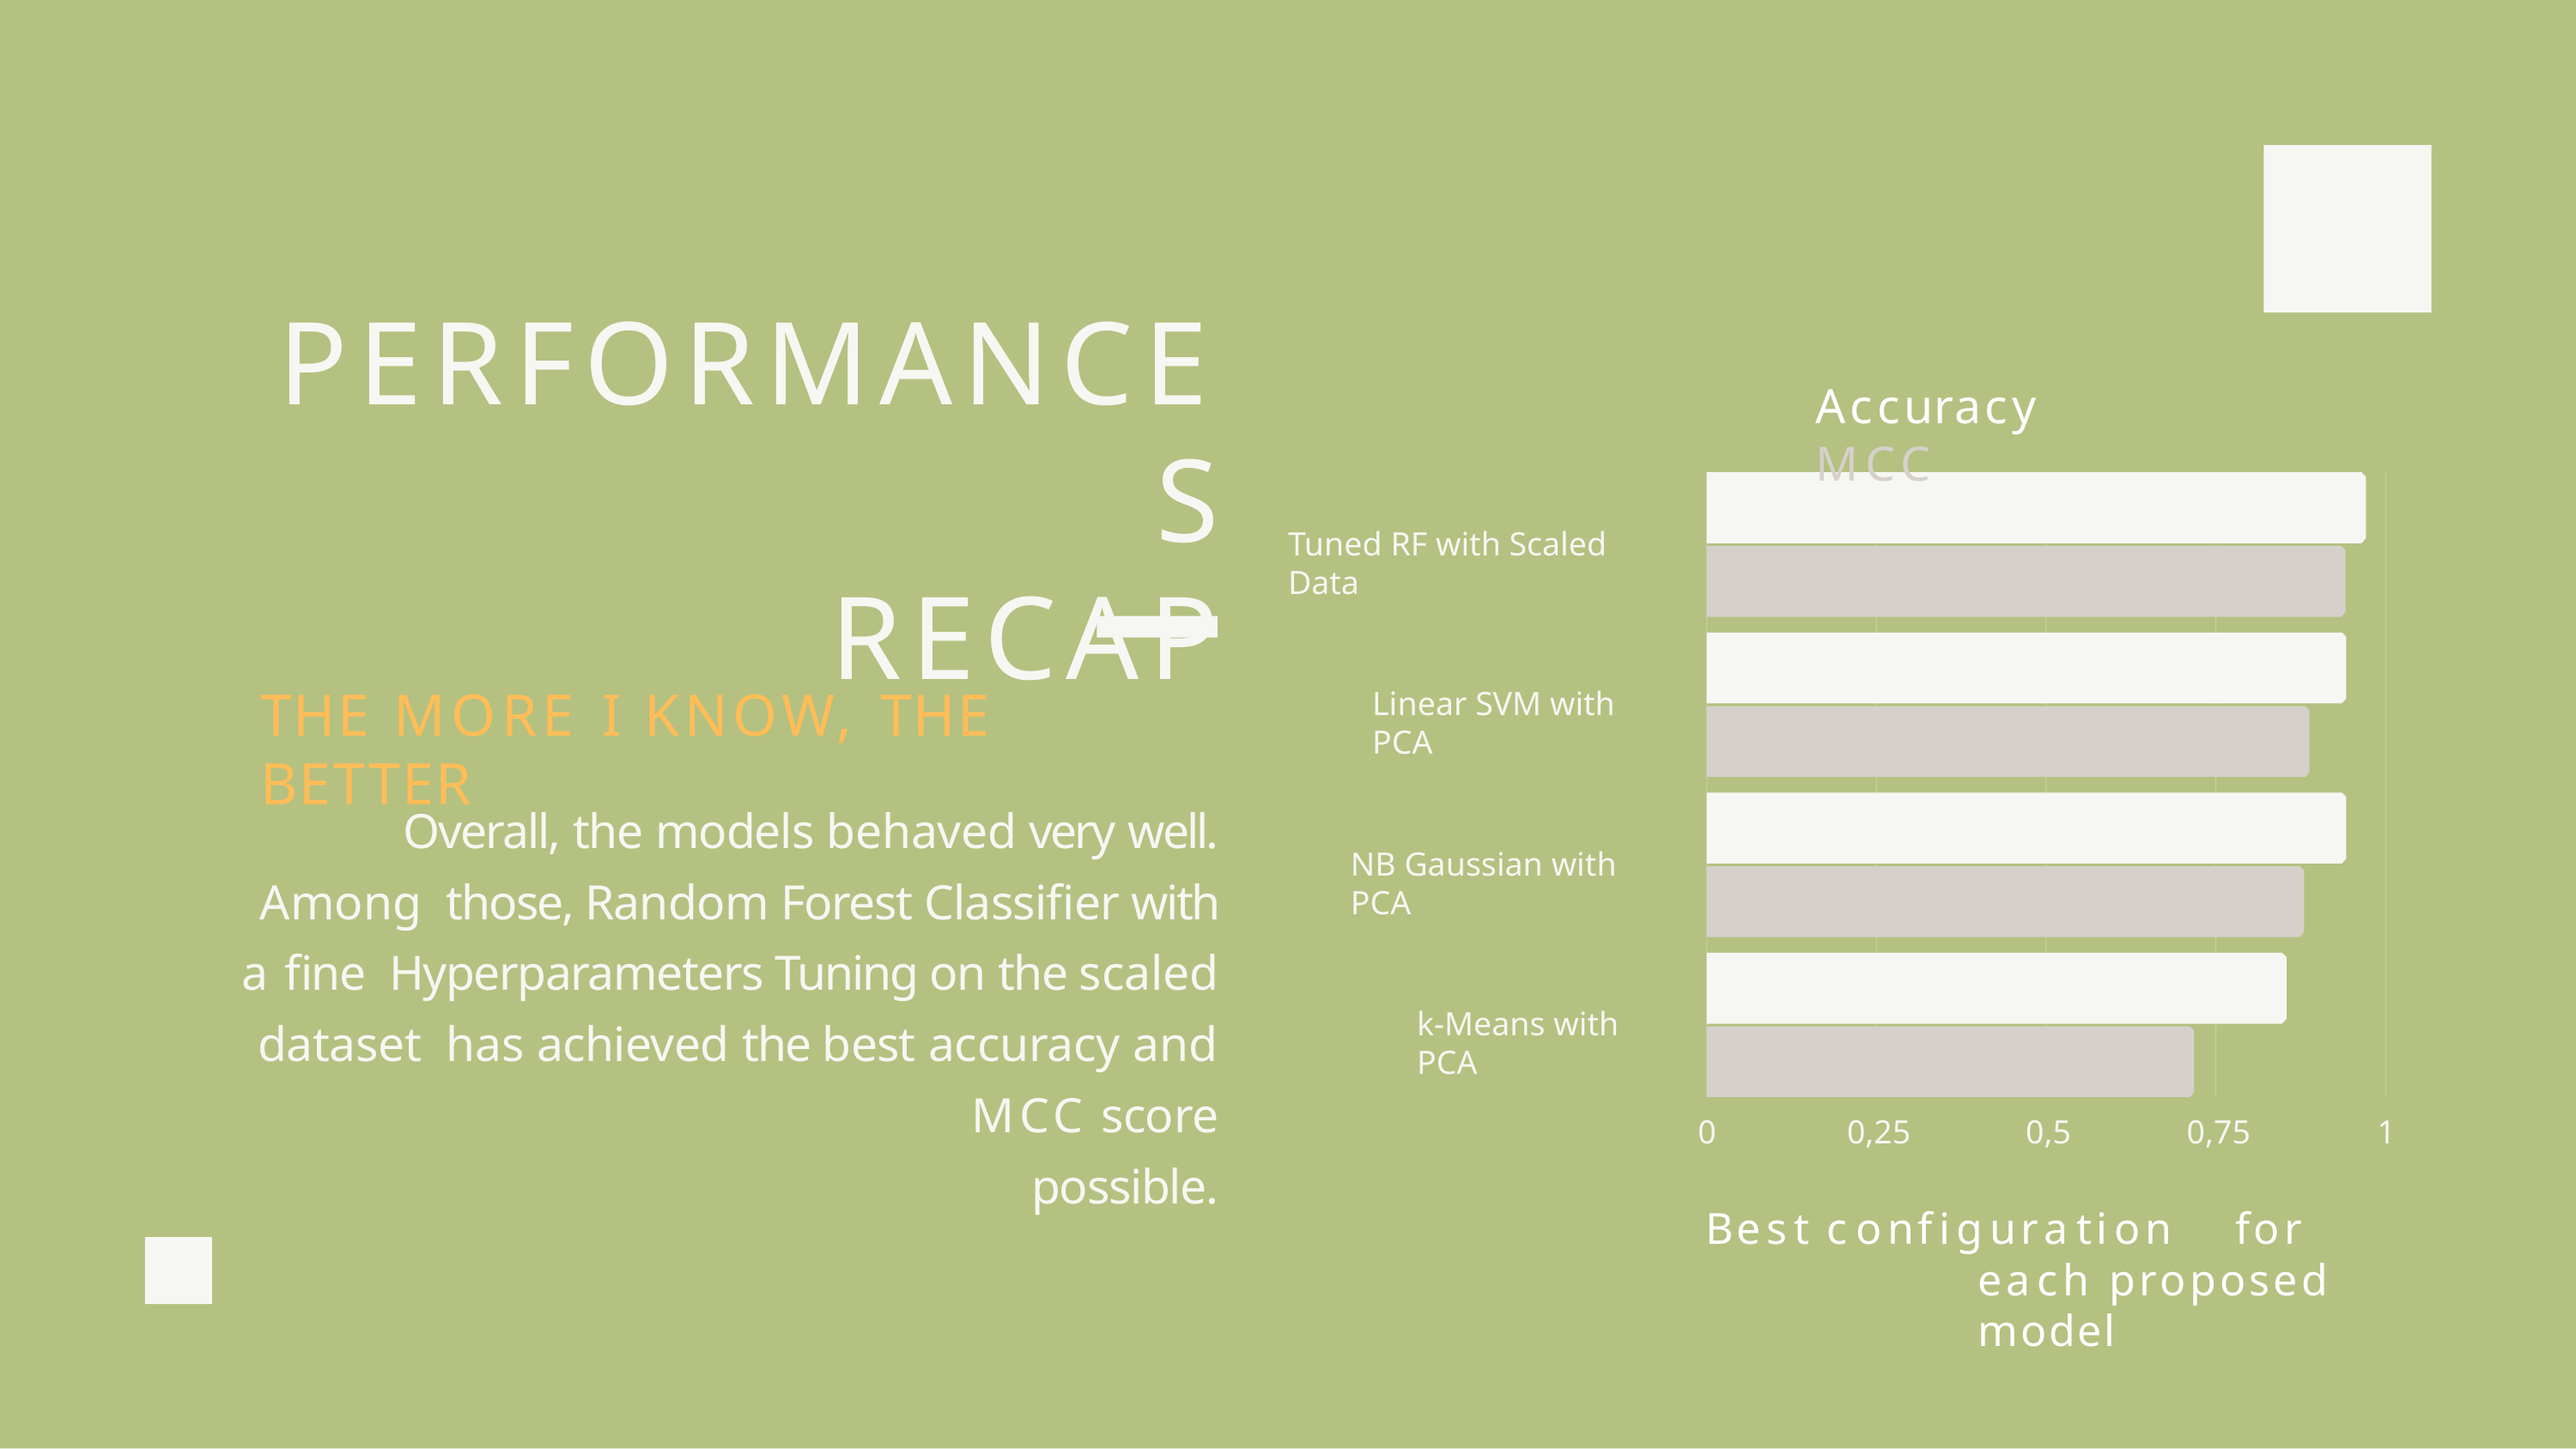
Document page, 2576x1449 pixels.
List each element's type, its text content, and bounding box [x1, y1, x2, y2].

text_box Tuned RF with Scaled Data [1285, 521, 1684, 601]
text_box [1706, 471, 2366, 617]
text_box [2263, 144, 2432, 313]
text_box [1706, 792, 2347, 937]
text_box [144, 1237, 212, 1305]
text_box NB Gaussian with PCA [1348, 841, 1684, 921]
text_box Linear SVM with PCA [1370, 682, 1684, 761]
text_box [0, 0, 2576, 1449]
text_box k-Means with PCA [1415, 1002, 1684, 1082]
text_box Accuracy MCC [1814, 374, 2188, 470]
text_box [1097, 615, 1218, 638]
text_box Overall, the models behaved very well. Among those, Random Forest Classifier with a fine Hyperparameters Tuning on the scaled dataset has achieved the best accuracy and MCC score possible. [235, 785, 1220, 1214]
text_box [1706, 632, 2347, 778]
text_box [1706, 952, 2287, 1098]
title PERFORMANCES RECAP [248, 288, 1220, 702]
text_box 1 [2375, 1109, 2397, 1150]
text_box 0 0,25 0,5 0,75 Best configuration for each proposed model [1696, 1109, 2351, 1355]
text_box THE MORE I KNOW, THE BETTER [258, 676, 1220, 785]
